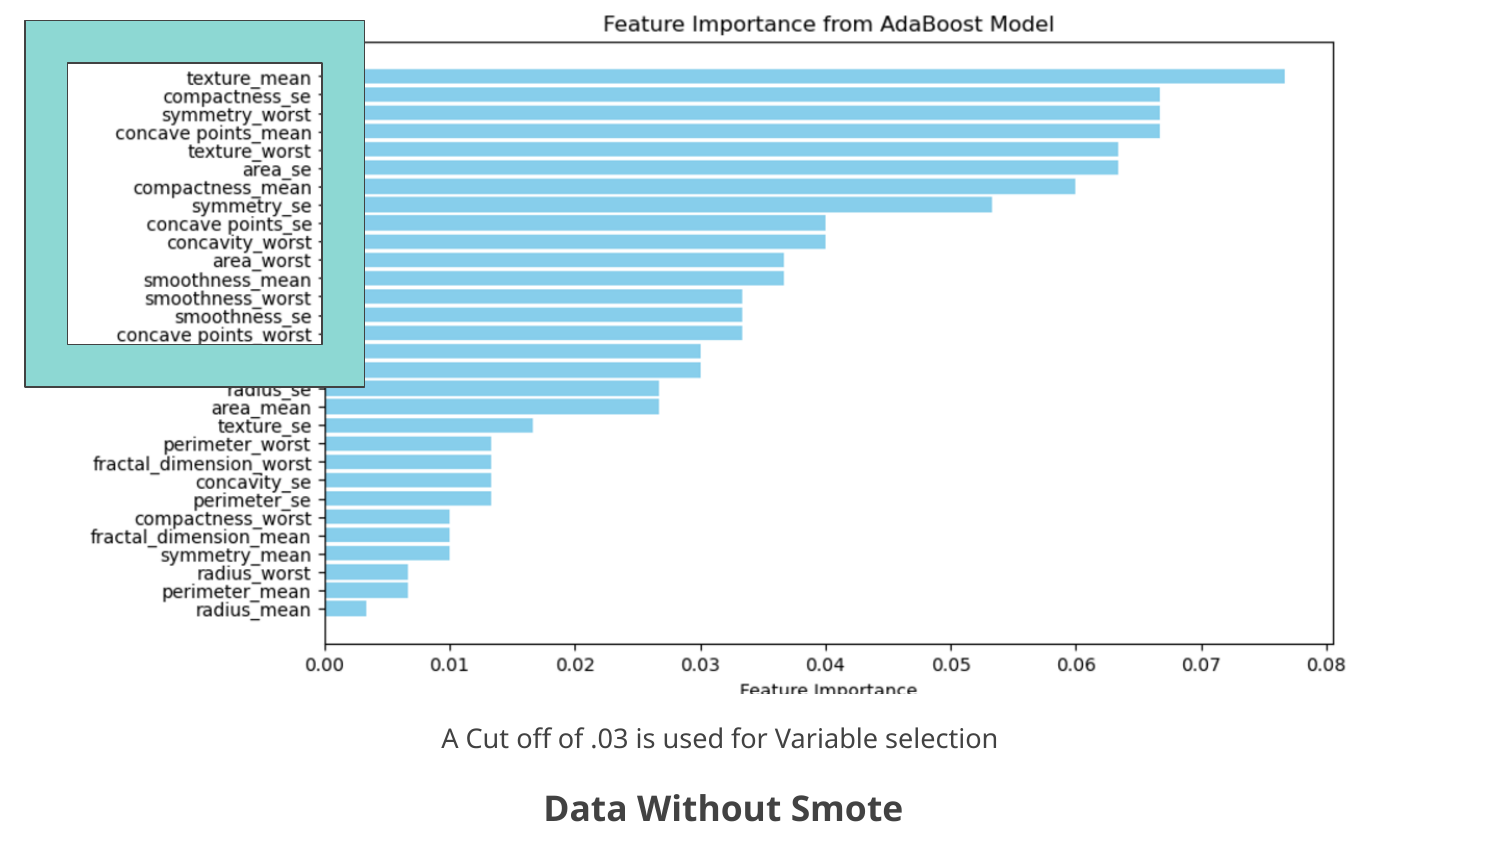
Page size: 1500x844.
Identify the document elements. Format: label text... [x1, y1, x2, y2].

text_box A Cut off of .03 is used for Variable selection Data Without Smote [244, 706, 1203, 802]
text_box [24, 20, 34, 387]
picture [39, 10, 1438, 695]
